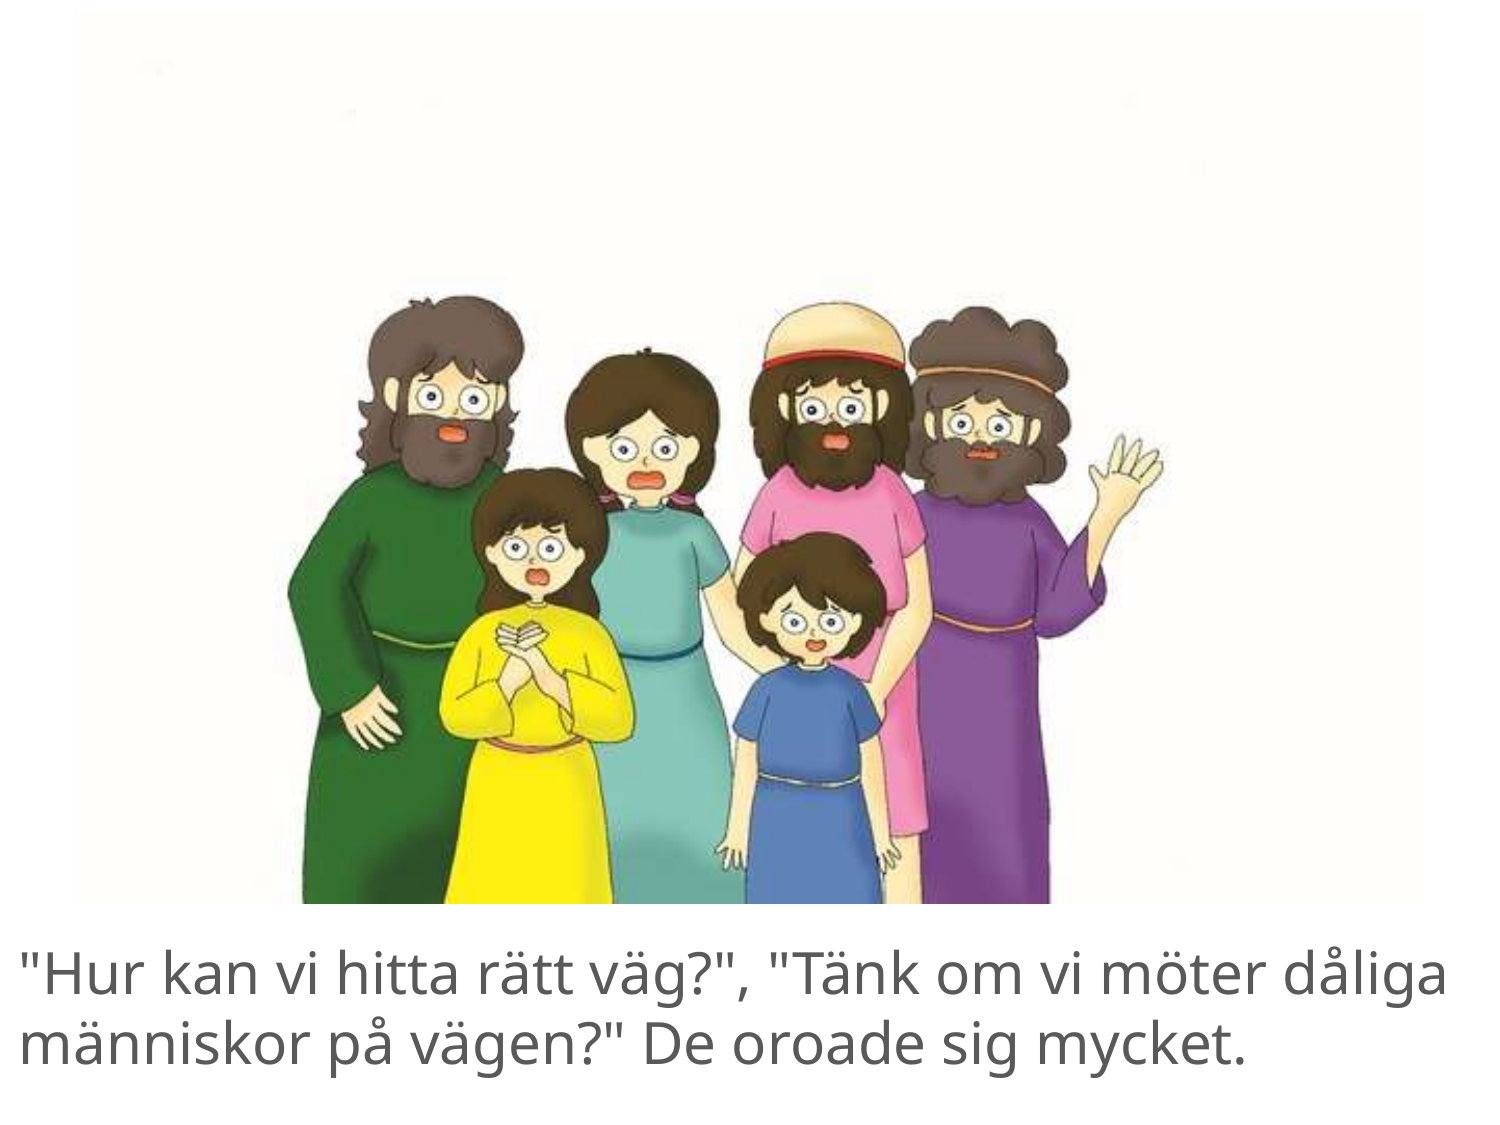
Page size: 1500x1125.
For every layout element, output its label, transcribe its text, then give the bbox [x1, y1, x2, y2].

text_box "Hur kan vi hitta rätt väg?", "Tänk om vi möter dåliga människor på vägen?" De oroade sig mycket. [4, 928, 1475, 1084]
picture [74, 10, 1426, 905]
